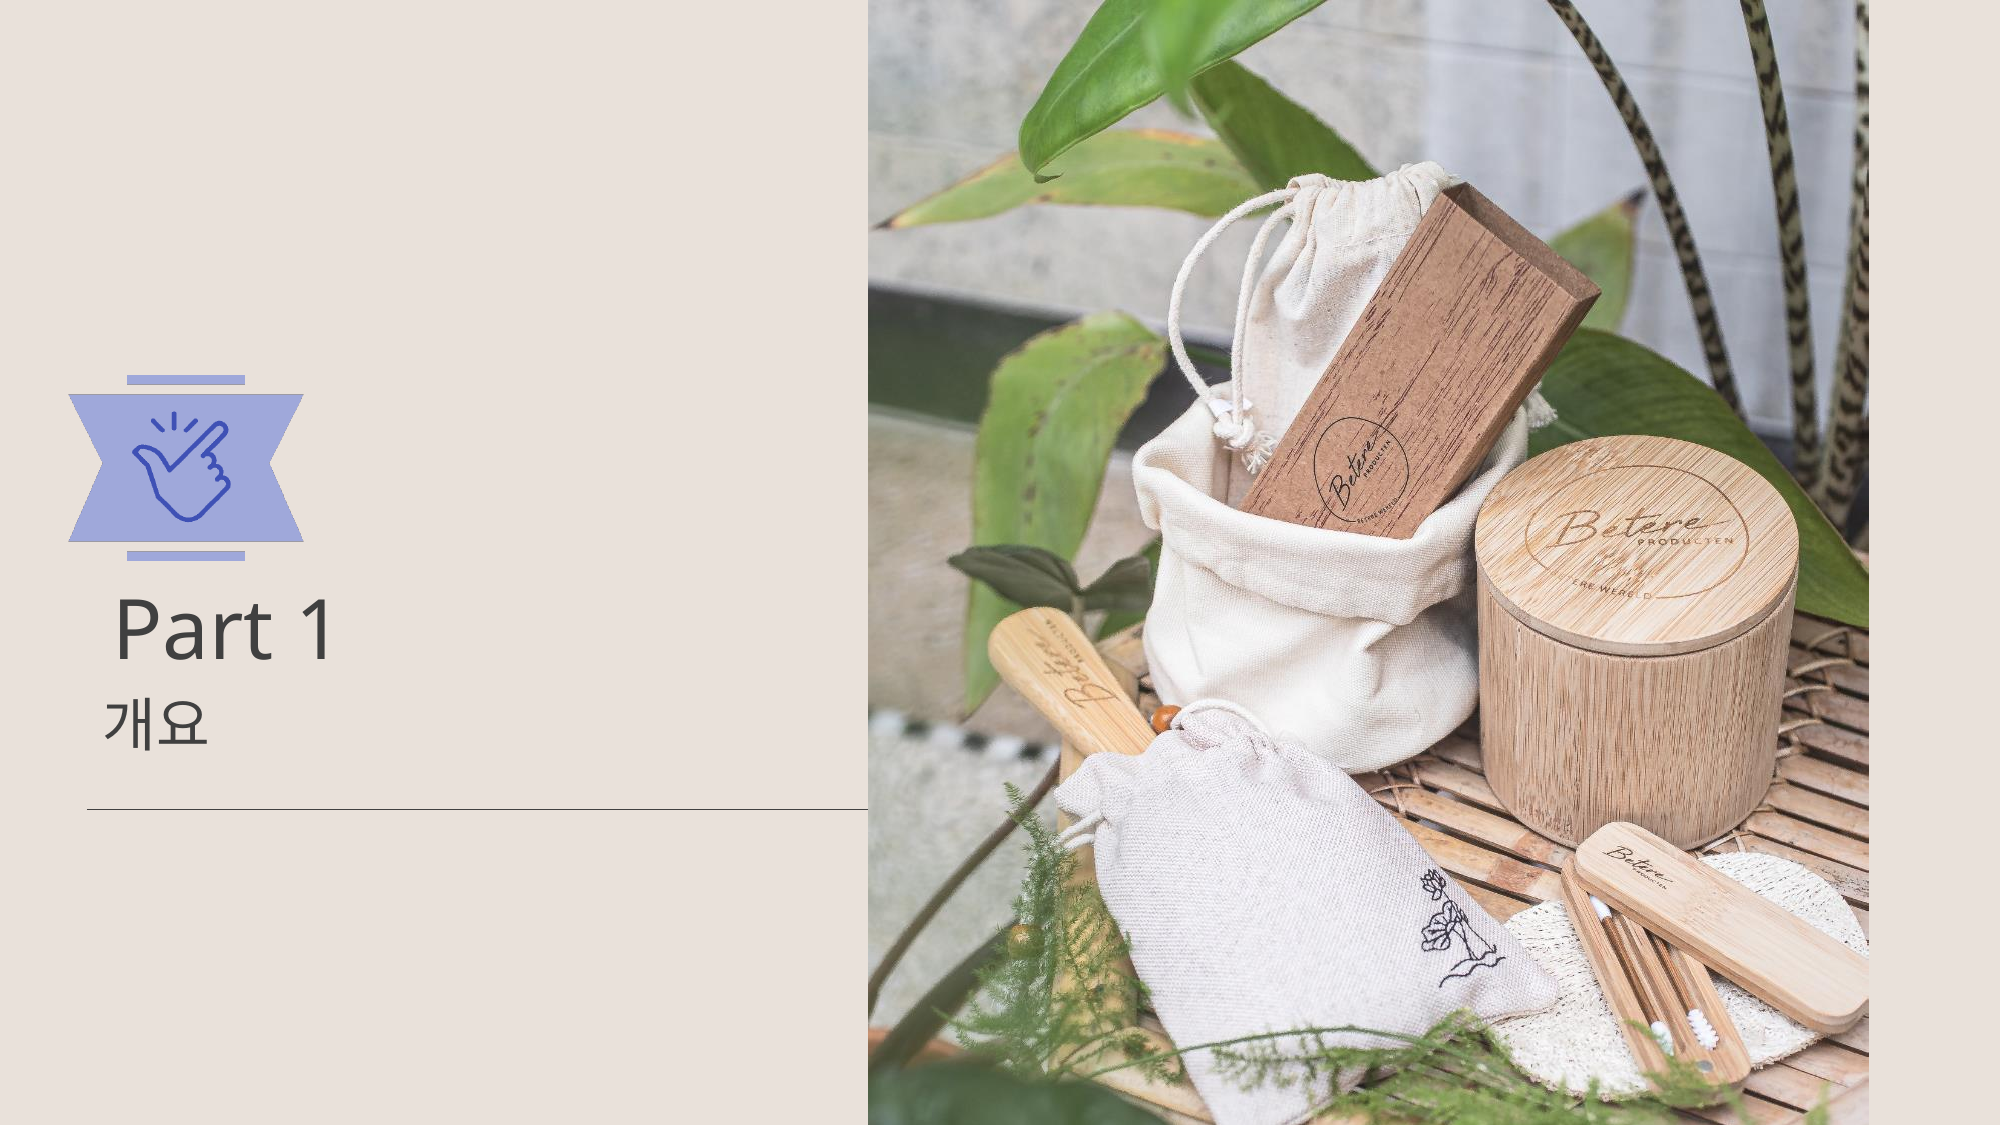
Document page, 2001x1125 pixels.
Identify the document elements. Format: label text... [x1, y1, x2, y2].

picture [868, 0, 1869, 1125]
text_box 개요 [87, 680, 225, 766]
picture [59, 360, 317, 572]
text_box Part 1 [97, 568, 358, 684]
